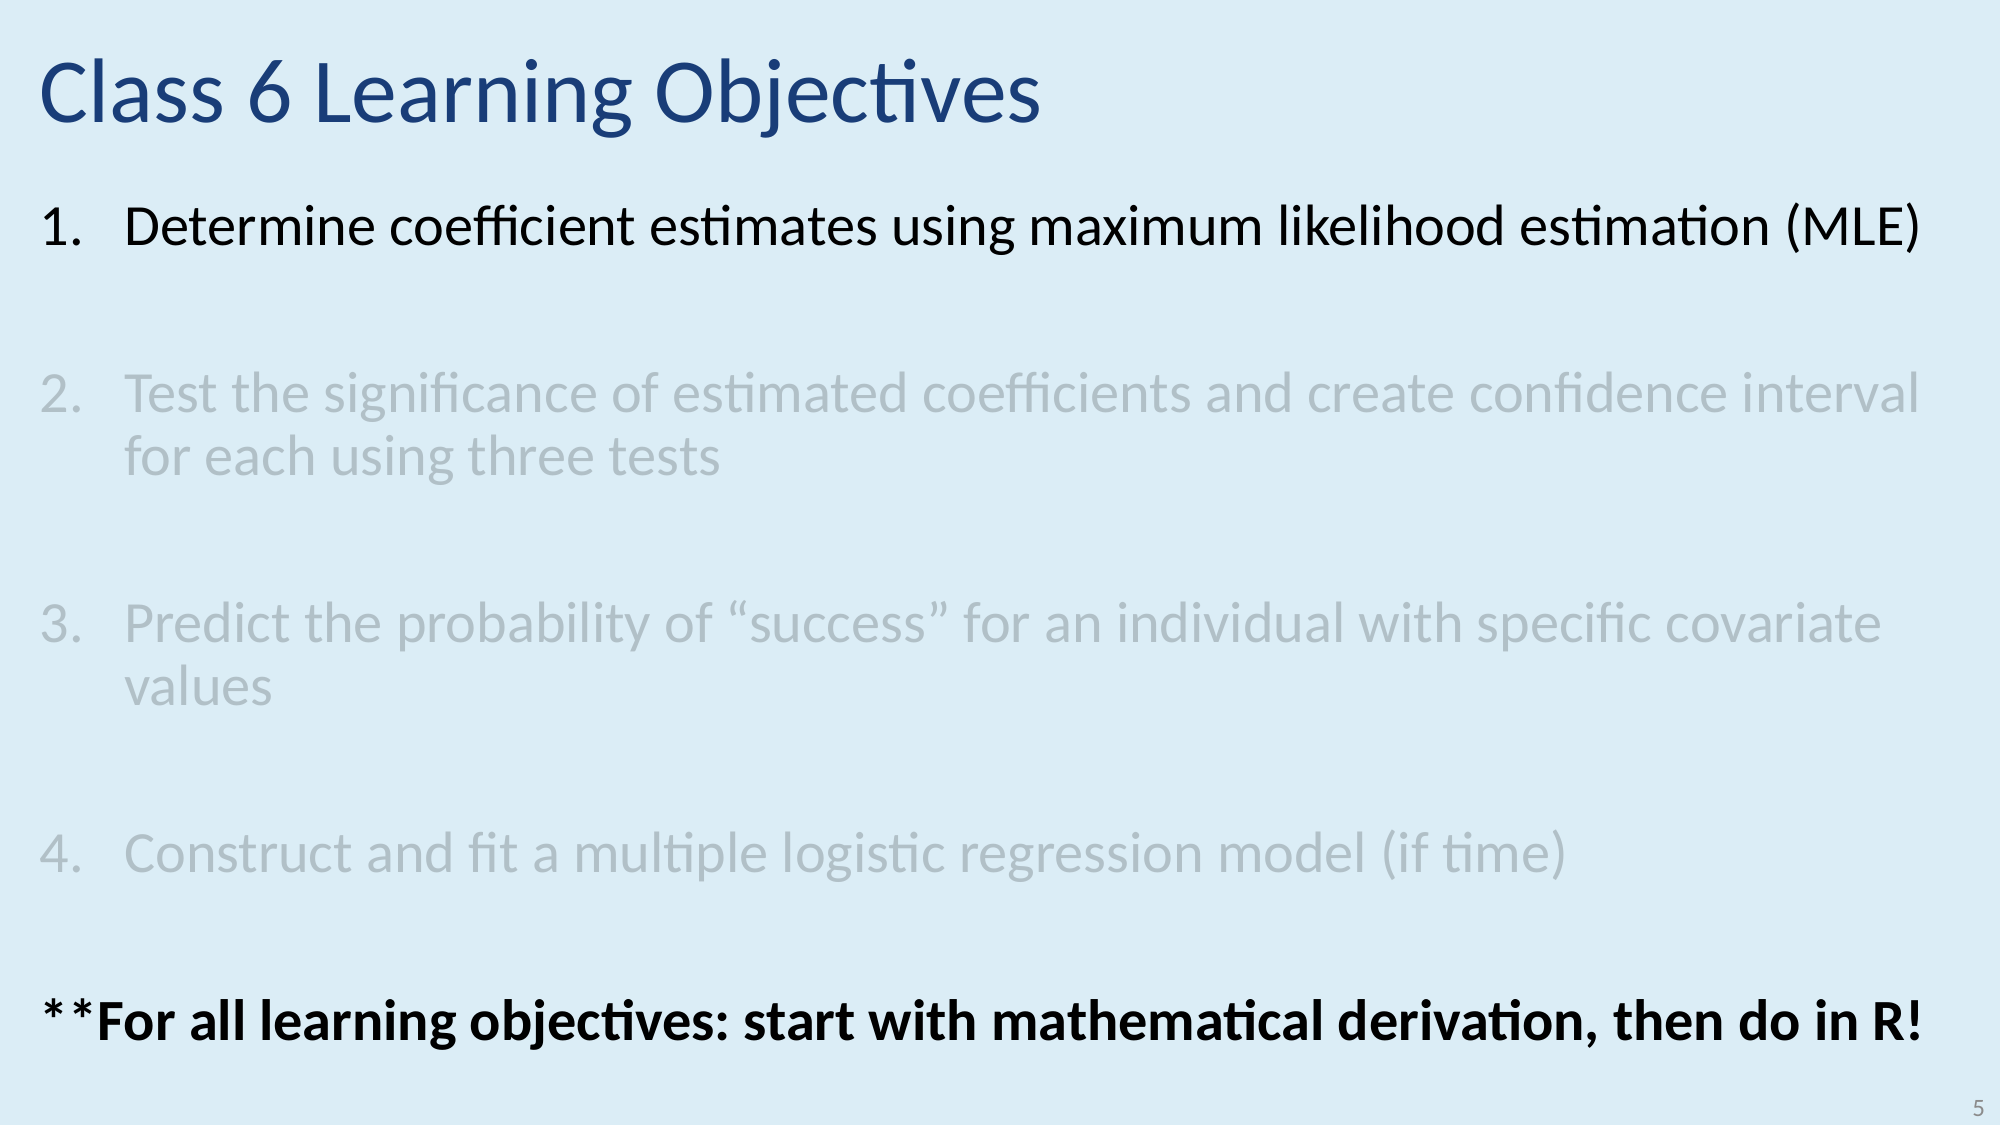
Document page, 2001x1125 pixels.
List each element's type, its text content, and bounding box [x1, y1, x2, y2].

list Determine coefficient estimates using maximum likelihood estimation (MLE) Test the significance of estimated coefficients and create confidence interval for each using three tests Predict the probability of “success” for an individual with specific covariate values Construct and fit a multiple logistic regression model (if time) **For all learning objectives: start with mathematical derivation, then do in R! [24, 187, 1975, 349]
title Class 6 Learning Objectives [24, 24, 1975, 163]
list Determine coefficient estimates using maximum likelihood estimation (MLE) Test the significance of estimated coefficients and create confidence interval for each using three tests Predict the probability of “success” for an individual with specific covariate values Construct and fit a multiple logistic regression model (if time) **For all learning objectives: start with mathematical derivation, then do in R! [24, 926, 1975, 1088]
slide_number 5 [1550, 1087, 2000, 1125]
text_box [0, 349, 2000, 926]
